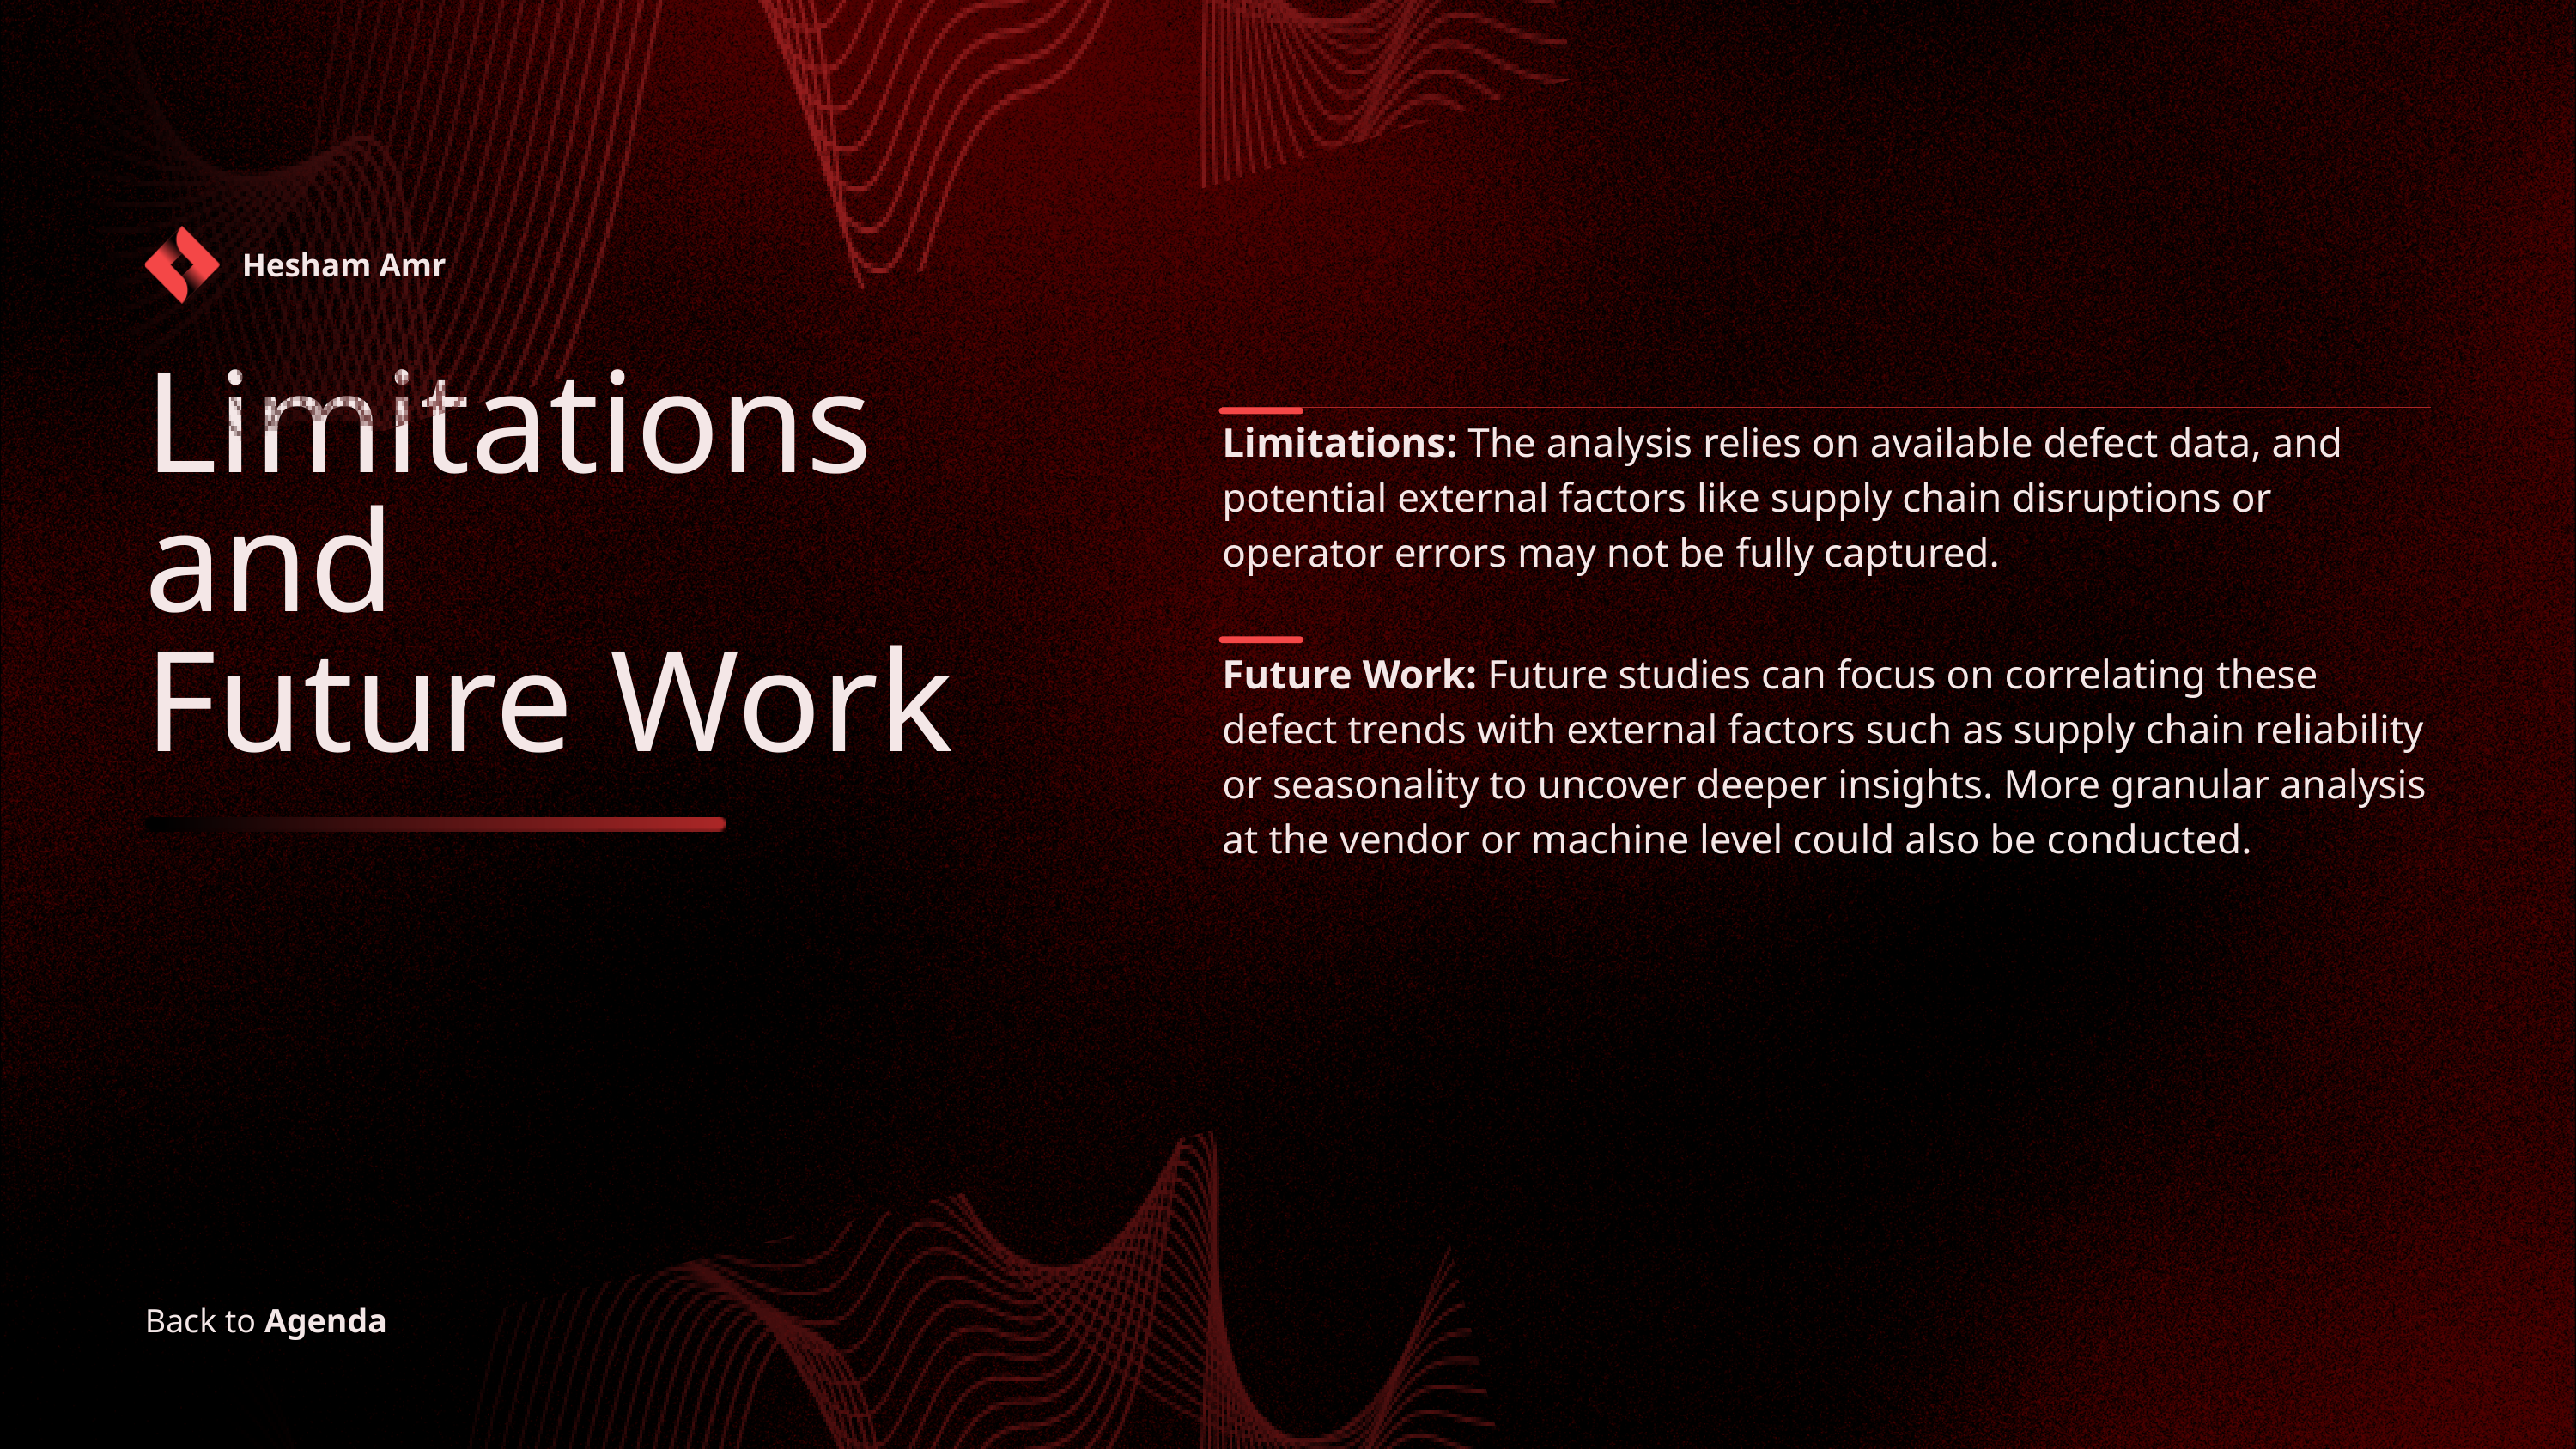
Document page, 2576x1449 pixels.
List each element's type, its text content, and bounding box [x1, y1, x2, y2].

text_box Hesham Amr [241, 238, 914, 283]
text_box Limitations and Future Work [144, 361, 1088, 919]
text_box [144, 817, 726, 832]
table_cell Future Work: Future studies can focus on correlating these defect trends with external factors such as supply chain reliability or seasonality to uncover deeper insights. More granular analysis at the vendor or machine level could also be conducted. [1222, 640, 2431, 925]
text_box [30, 0, 1578, 493]
text_box [144, 226, 220, 304]
table_header Limitations: The analysis relies on available defect data, and potential external factors like supply chain disruptions or operator errors may not be fully captured. [1222, 408, 2431, 640]
text_box [0, 0, 2576, 1449]
text_box Back to Agenda [144, 1296, 540, 1339]
text_box [208, 1081, 1502, 1449]
